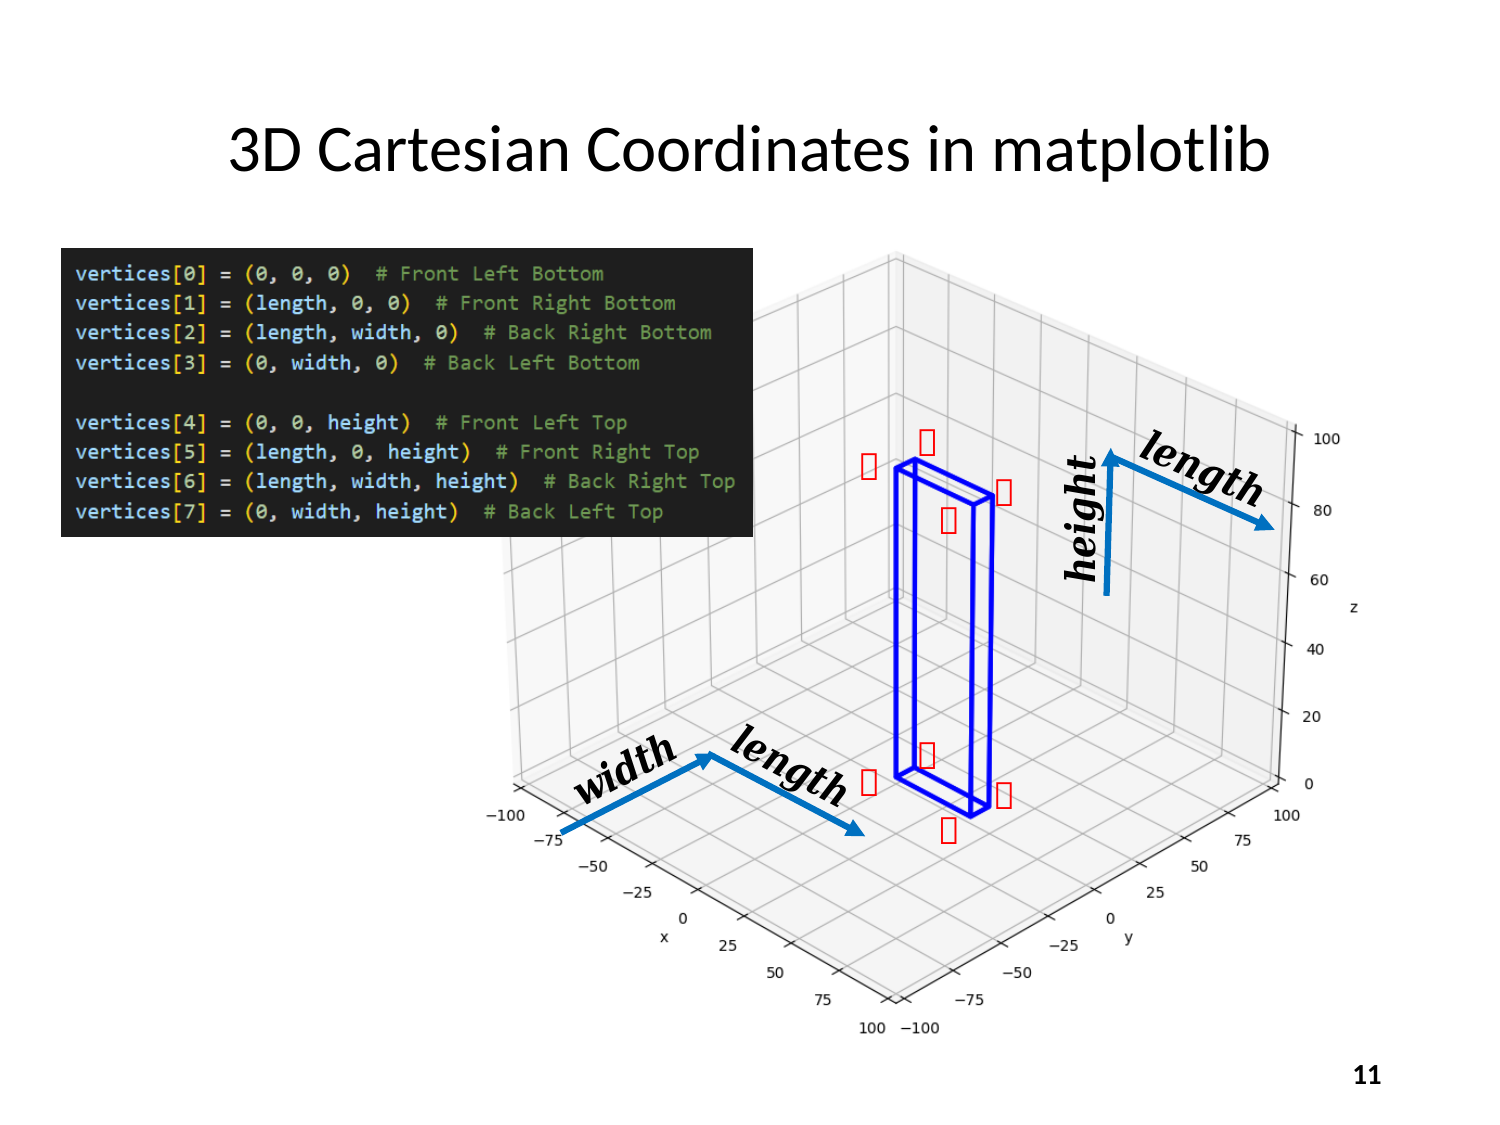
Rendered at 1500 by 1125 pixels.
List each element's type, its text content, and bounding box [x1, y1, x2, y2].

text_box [560, 745, 866, 837]
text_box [1059, 447, 1275, 596]
picture [61, 186, 1427, 1054]
slide_number 11 [1059, 1054, 1397, 1103]
title 3D Cartesian Coordinates in matplotlib [103, 59, 1397, 241]
